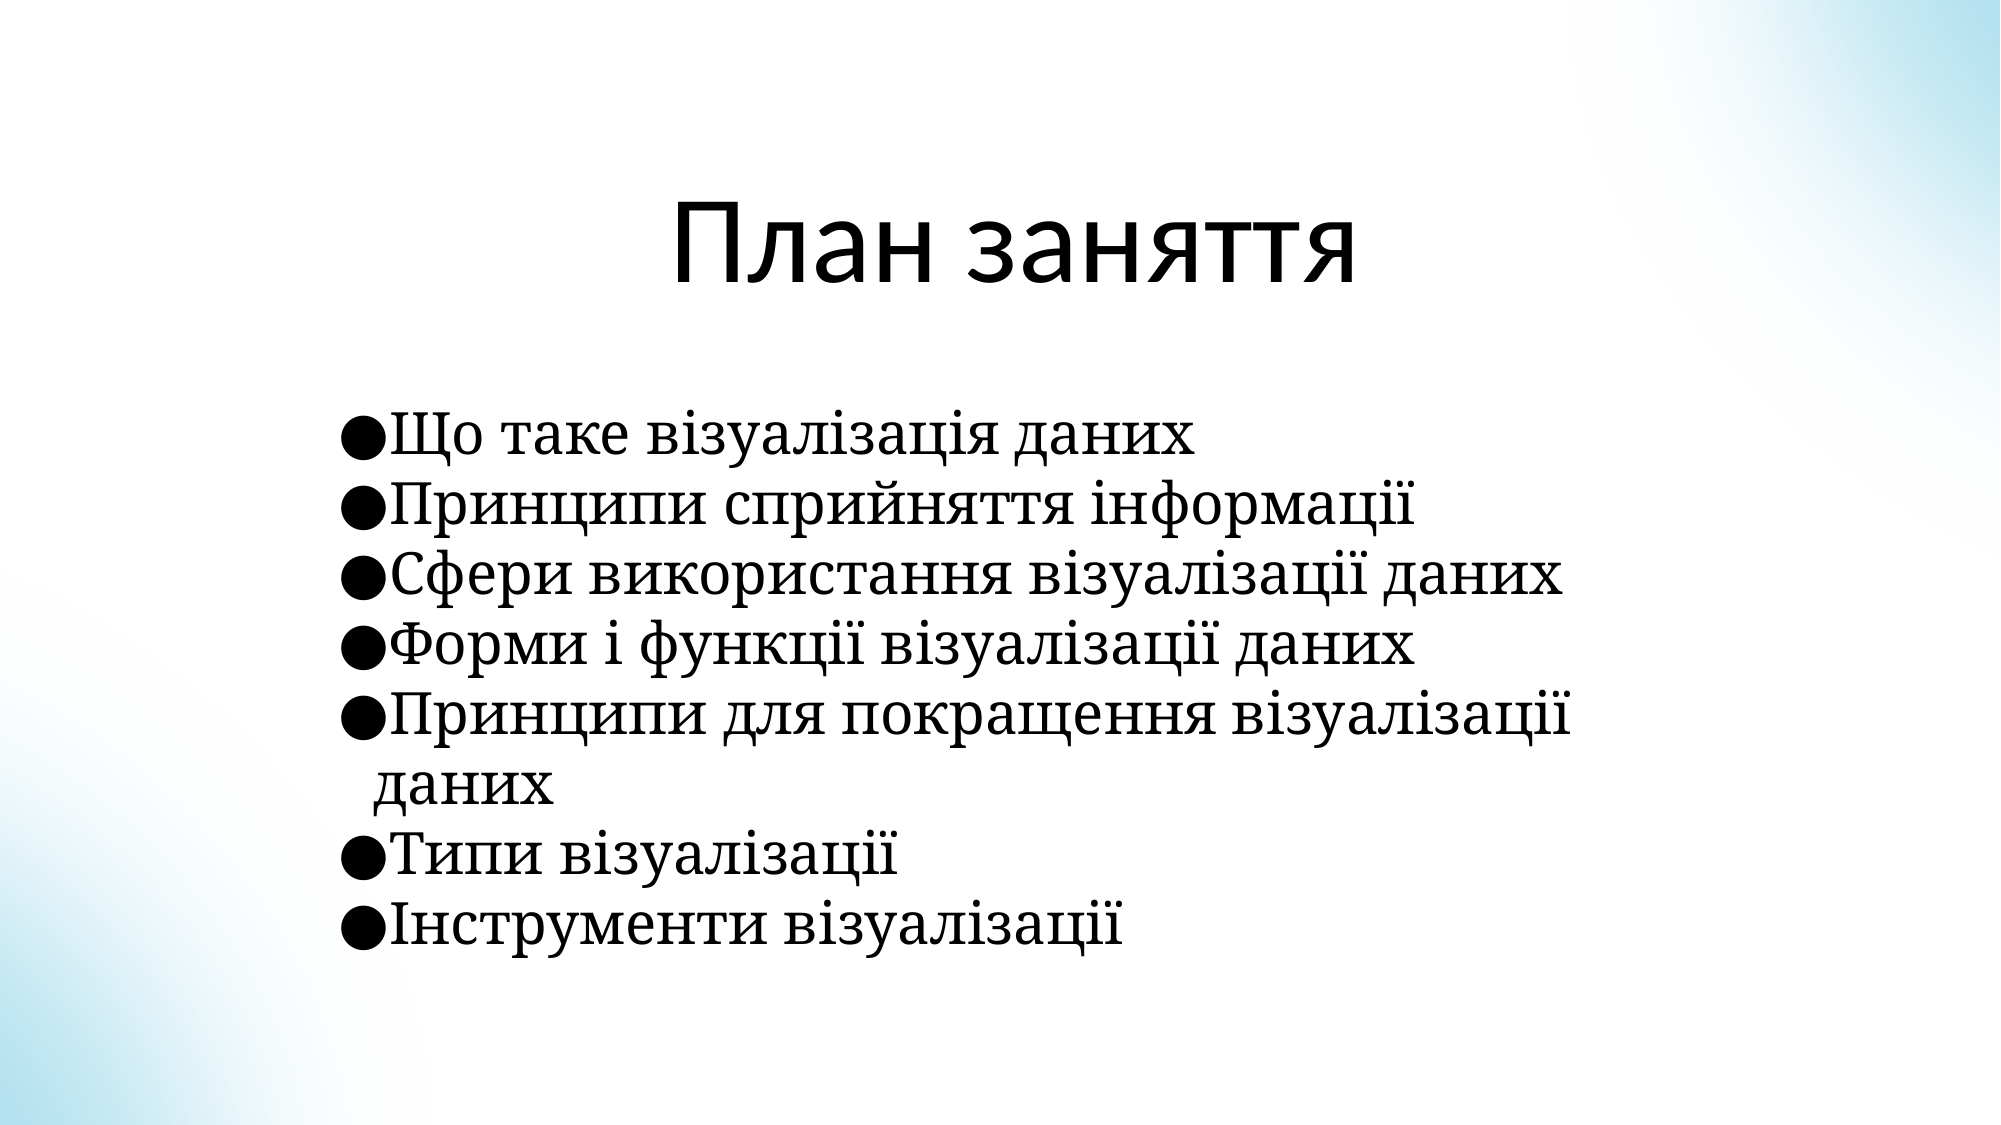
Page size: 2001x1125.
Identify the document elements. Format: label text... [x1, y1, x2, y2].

text_box Що таке візуалізація даних Принципи сприйняття інформації Сфери використання візуалізації даних Форми і функції візуалізації даних Принципи для покращення візуалізації даних Типи візуалізації Інструменти візуалізації [284, 388, 1619, 964]
picture [1103, 0, 2000, 989]
picture [0, 138, 897, 1125]
text_box План заняття [655, 150, 1530, 316]
